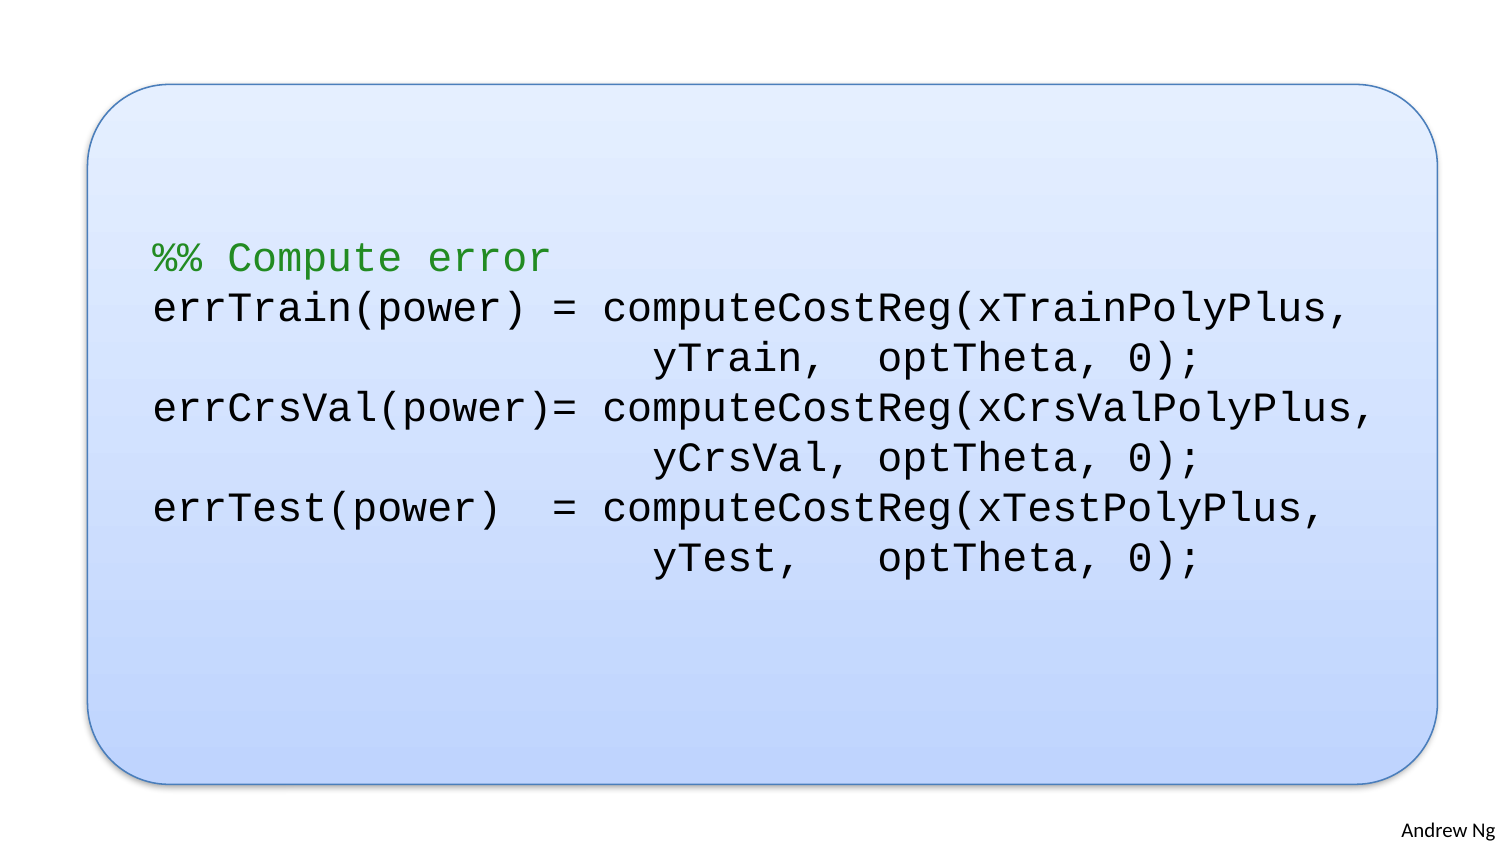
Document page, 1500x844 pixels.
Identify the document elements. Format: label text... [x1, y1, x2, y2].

text_box %% Compute error errTrain(power) = computeCostReg(xTrainPolyPlus, yTrain, optTheta, 0); errCrsVal(power)= computeCostReg(xCrsValPolyPlus, yCrsVal, optTheta, 0); errTest(power) = computeCostReg(xTestPolyPlus, yTest, optTheta, 0); [37, 221, 1438, 587]
text_box [86, 83, 1439, 786]
